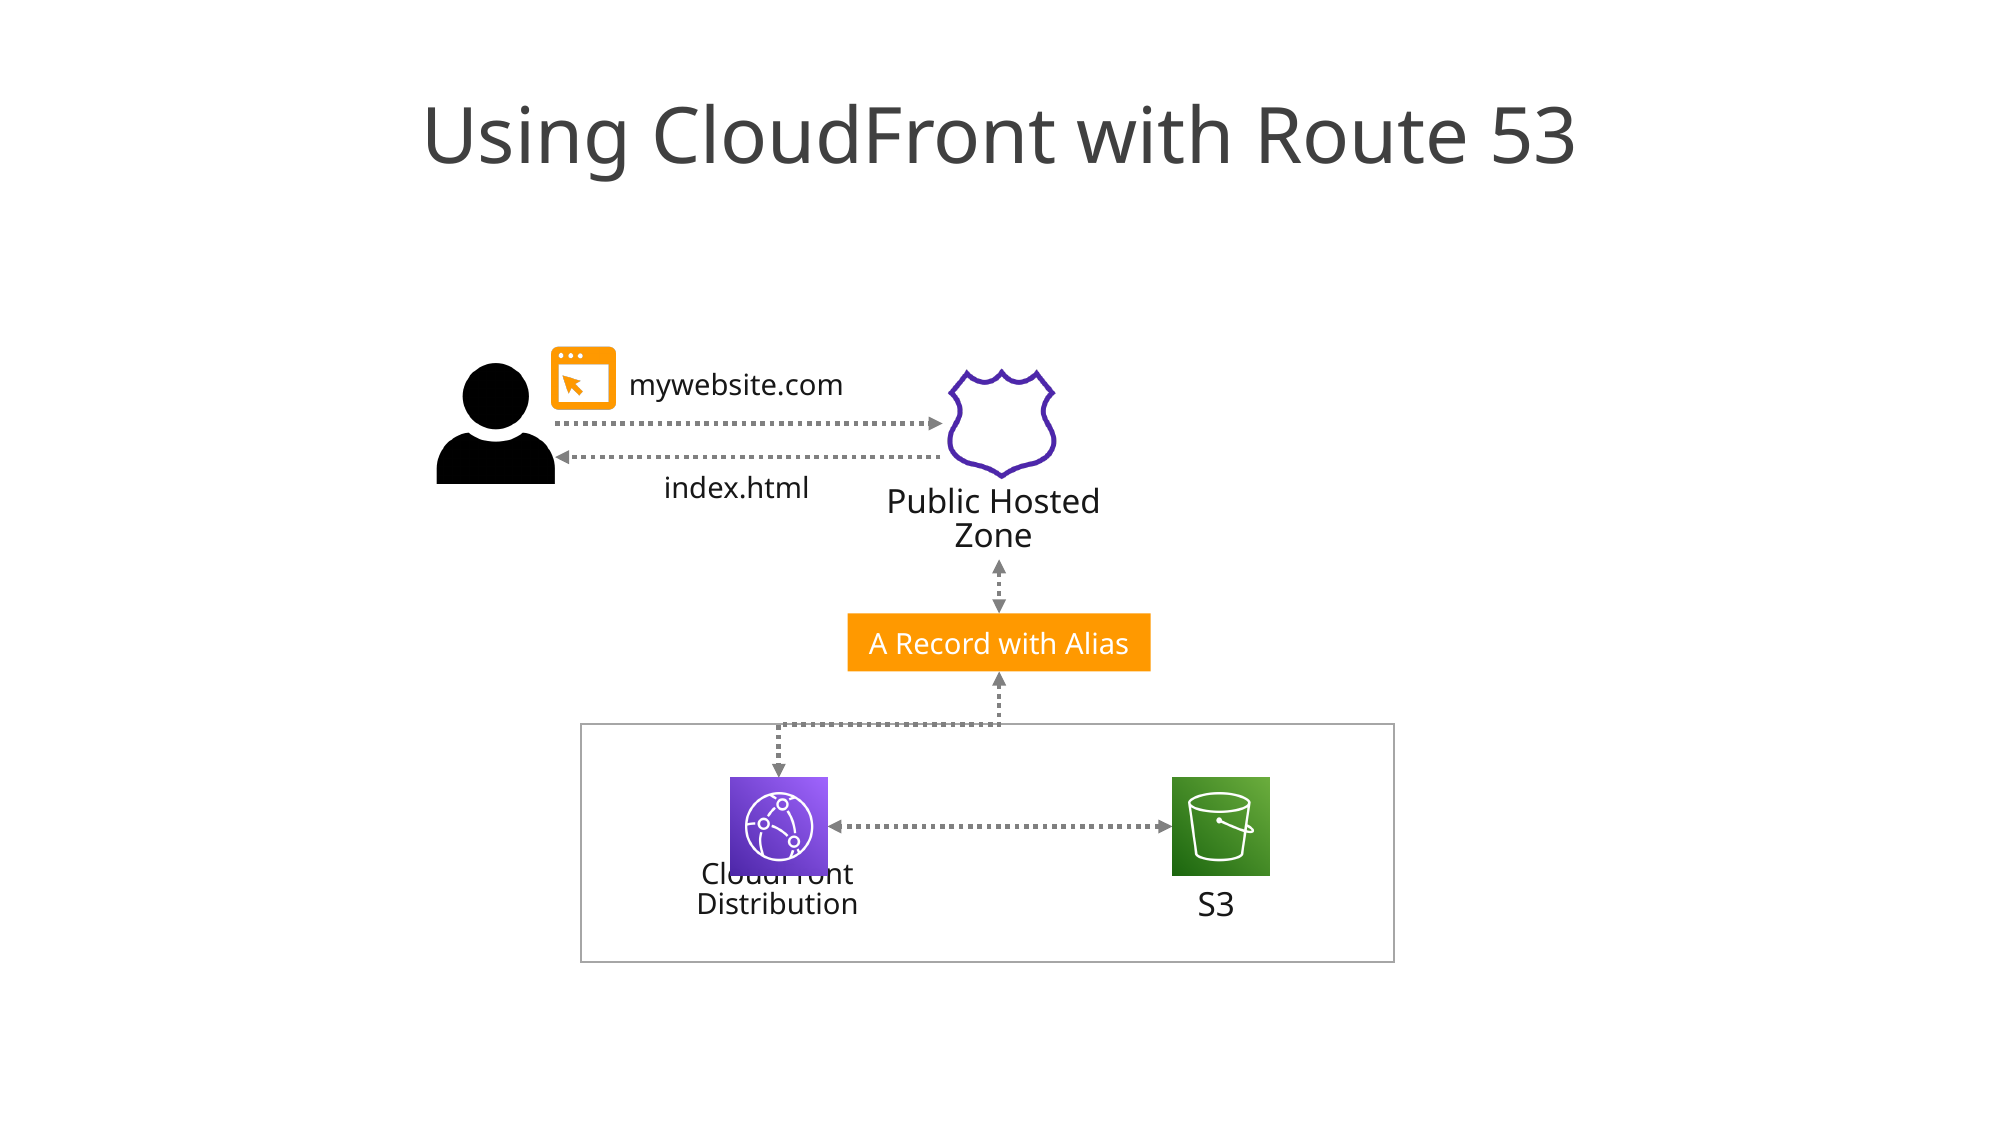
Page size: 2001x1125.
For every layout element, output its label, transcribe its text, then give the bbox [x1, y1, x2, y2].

text_box mywebsite.com [617, 349, 867, 407]
text_box CloudFront Distribution [619, 875, 947, 926]
text_box S3 [1150, 871, 1293, 929]
text_box [580, 723, 1395, 963]
picture [730, 777, 828, 876]
text_box A Record with Alias [847, 612, 1152, 672]
picture [1172, 777, 1270, 876]
text_box index.html [589, 458, 895, 510]
picture [942, 363, 1063, 484]
picture [434, 345, 616, 484]
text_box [835, 614, 943, 835]
title Using CloudFront with Route 53 [137, 93, 1863, 183]
text_box Public Hosted Zone [882, 502, 1116, 560]
text_box index.html [589, 452, 895, 457]
